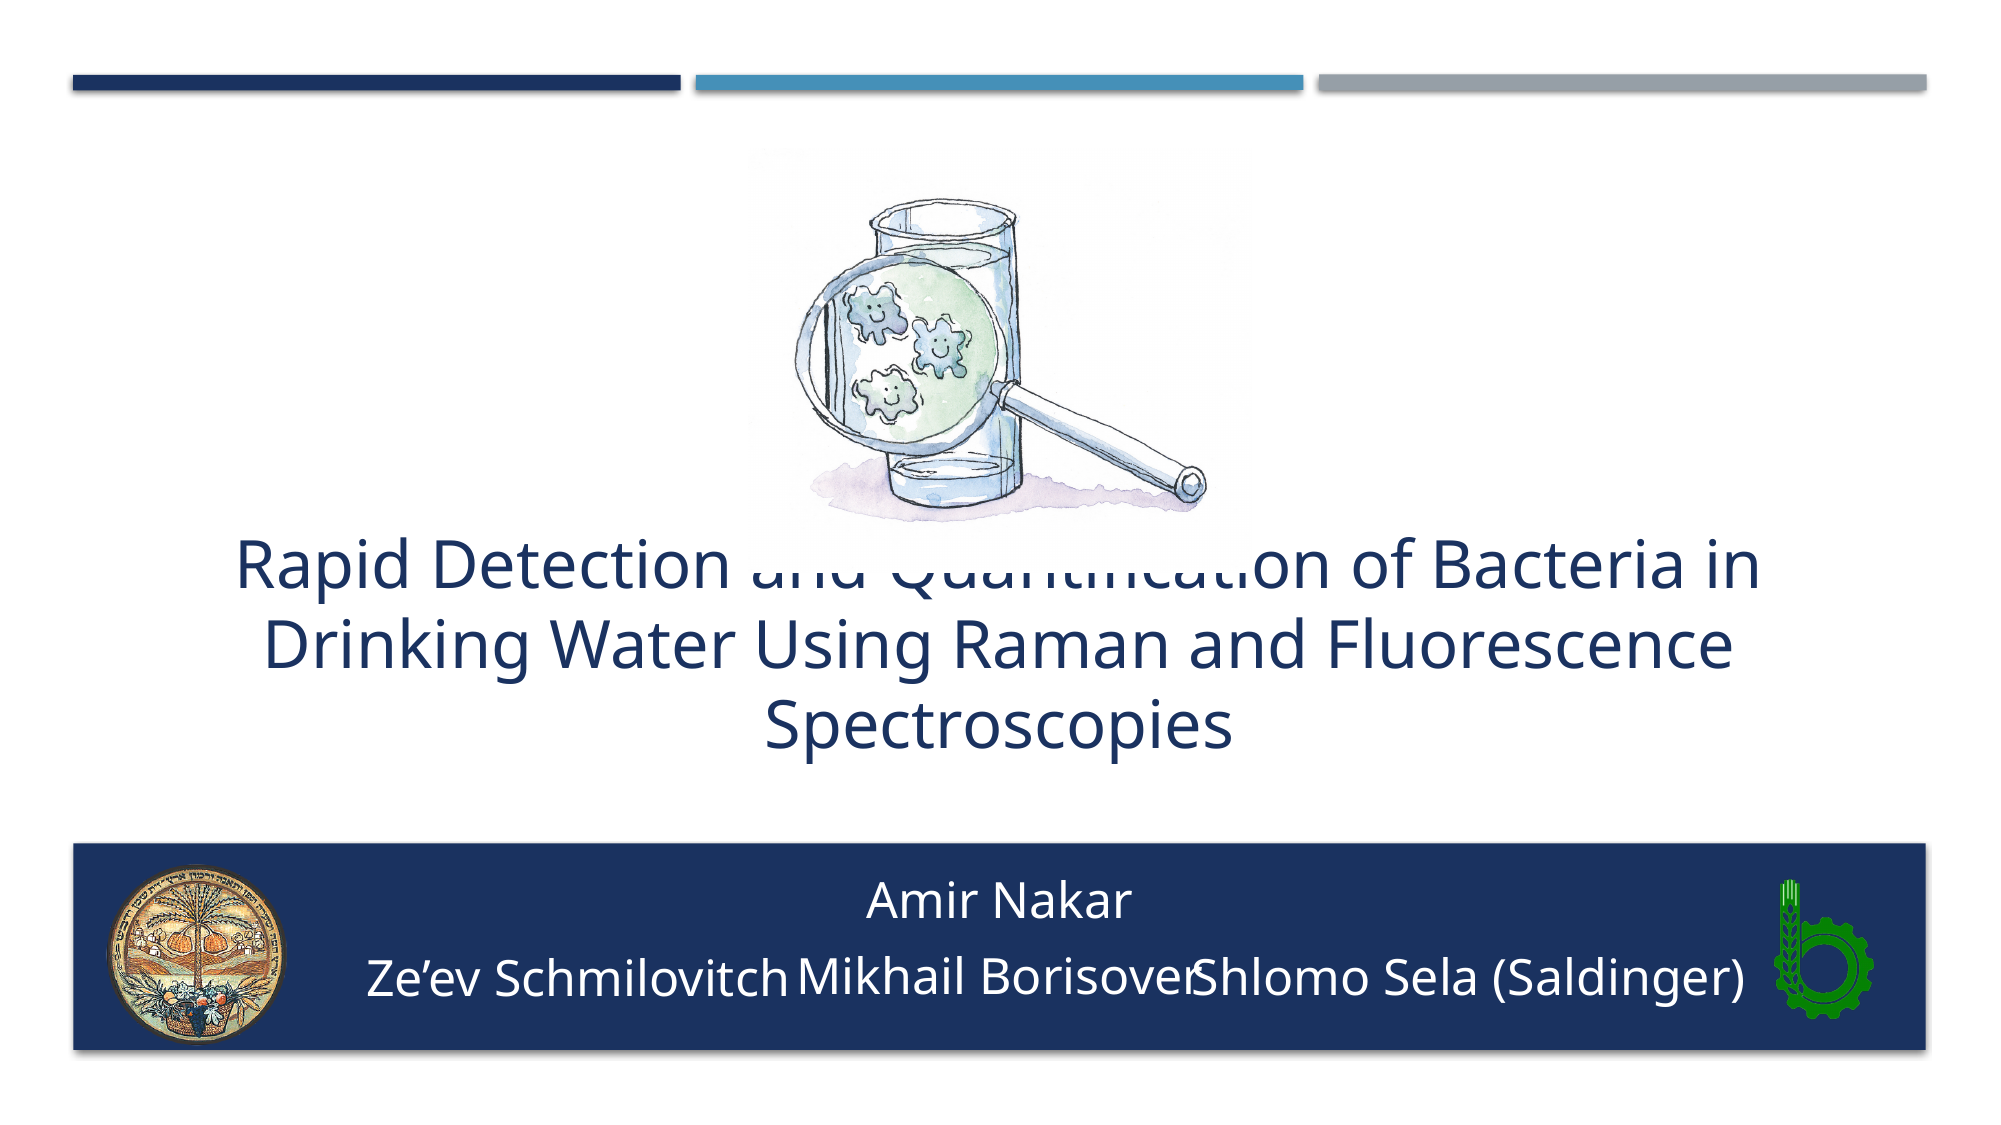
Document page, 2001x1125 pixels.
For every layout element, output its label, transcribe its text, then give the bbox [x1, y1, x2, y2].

title Rapid Detection and Quantification of Bacteria in Drinking Water Using Raman and Fluorescence Spectroscopies [95, 523, 1905, 770]
list Amir Nakar [305, 861, 1905, 1034]
text_box Ze’ev Schmilovitch [351, 938, 805, 1014]
picture [747, 148, 1253, 573]
text_box Shlomo Sela (Saldinger) [1176, 937, 1737, 1013]
text_box Mikhail Borisover [781, 937, 1219, 1012]
picture [1743, 866, 1906, 1029]
picture [94, 832, 300, 1063]
